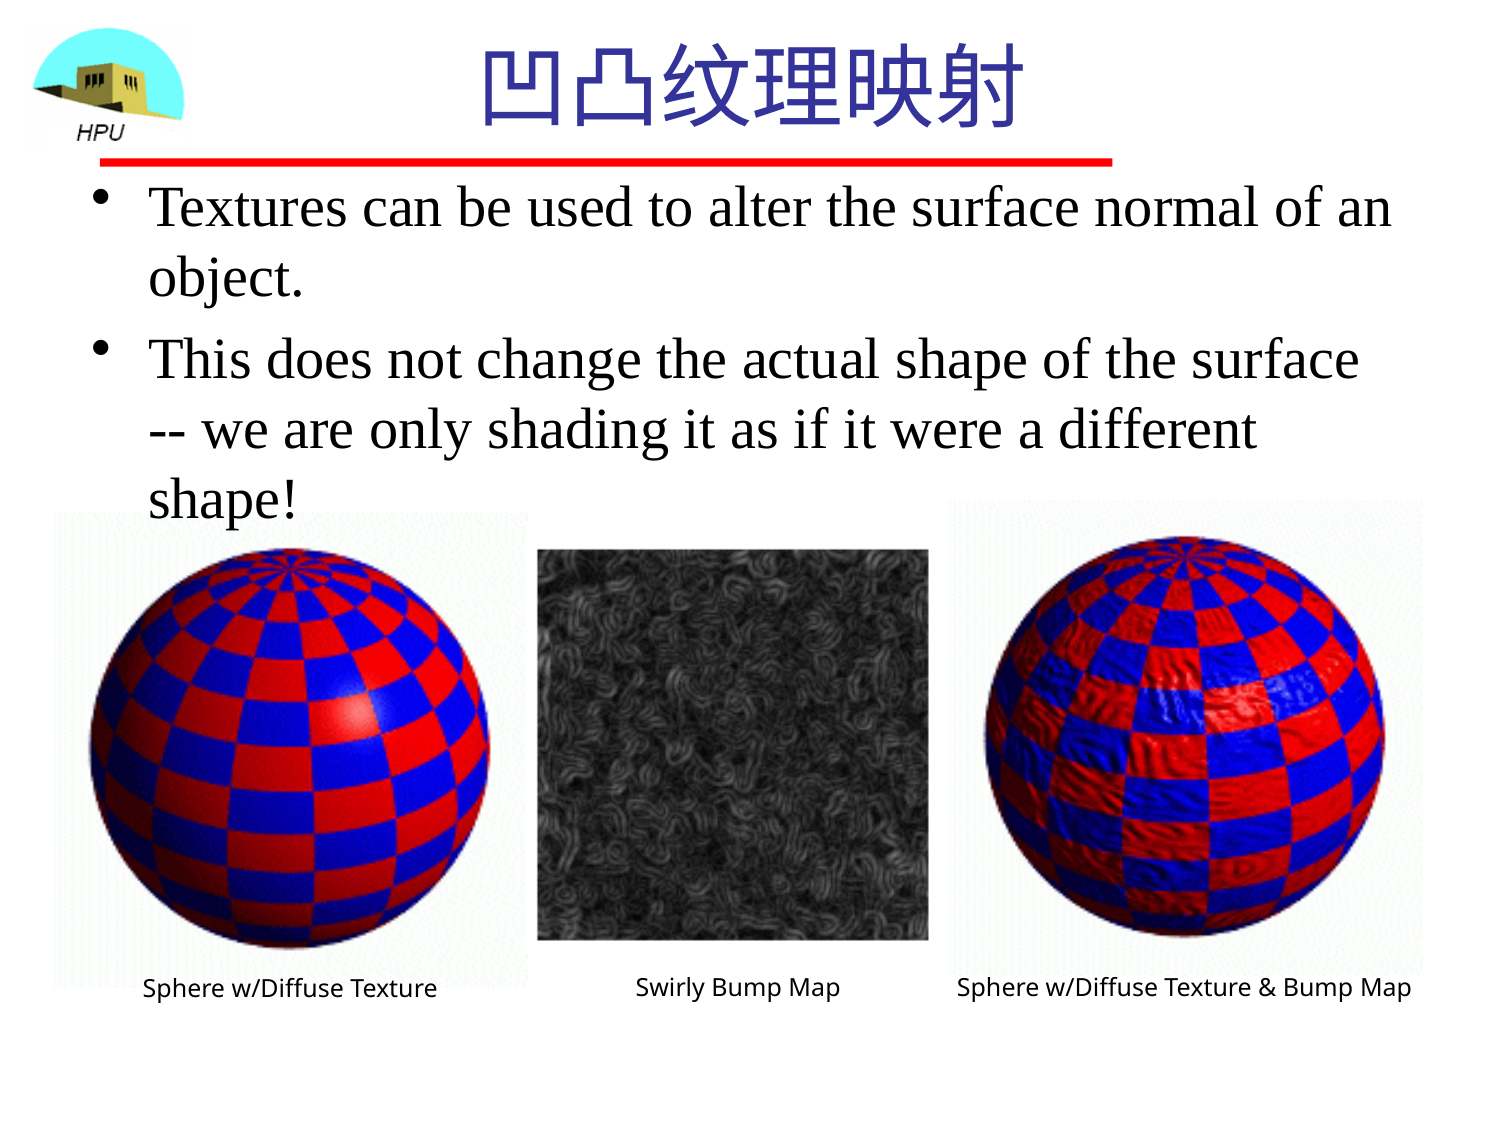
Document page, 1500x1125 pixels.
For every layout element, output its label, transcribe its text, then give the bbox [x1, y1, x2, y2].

text_box Sphere w/Diffuse Texture & Bump Map [942, 963, 1428, 1009]
picture [52, 512, 942, 988]
picture [947, 500, 1423, 976]
text_box Sphere w/Diffuse Texture [128, 988, 453, 1011]
text_box Swirly Bump Map [620, 963, 856, 1009]
list Textures can be used to alter the surface normal of an object. This does not change the actual shape of the surface -- we are only shading it as if it were a different shape! [76, 160, 1427, 904]
picture [24, 24, 76, 154]
title 凹凸纹理映射 [76, 6, 1427, 160]
